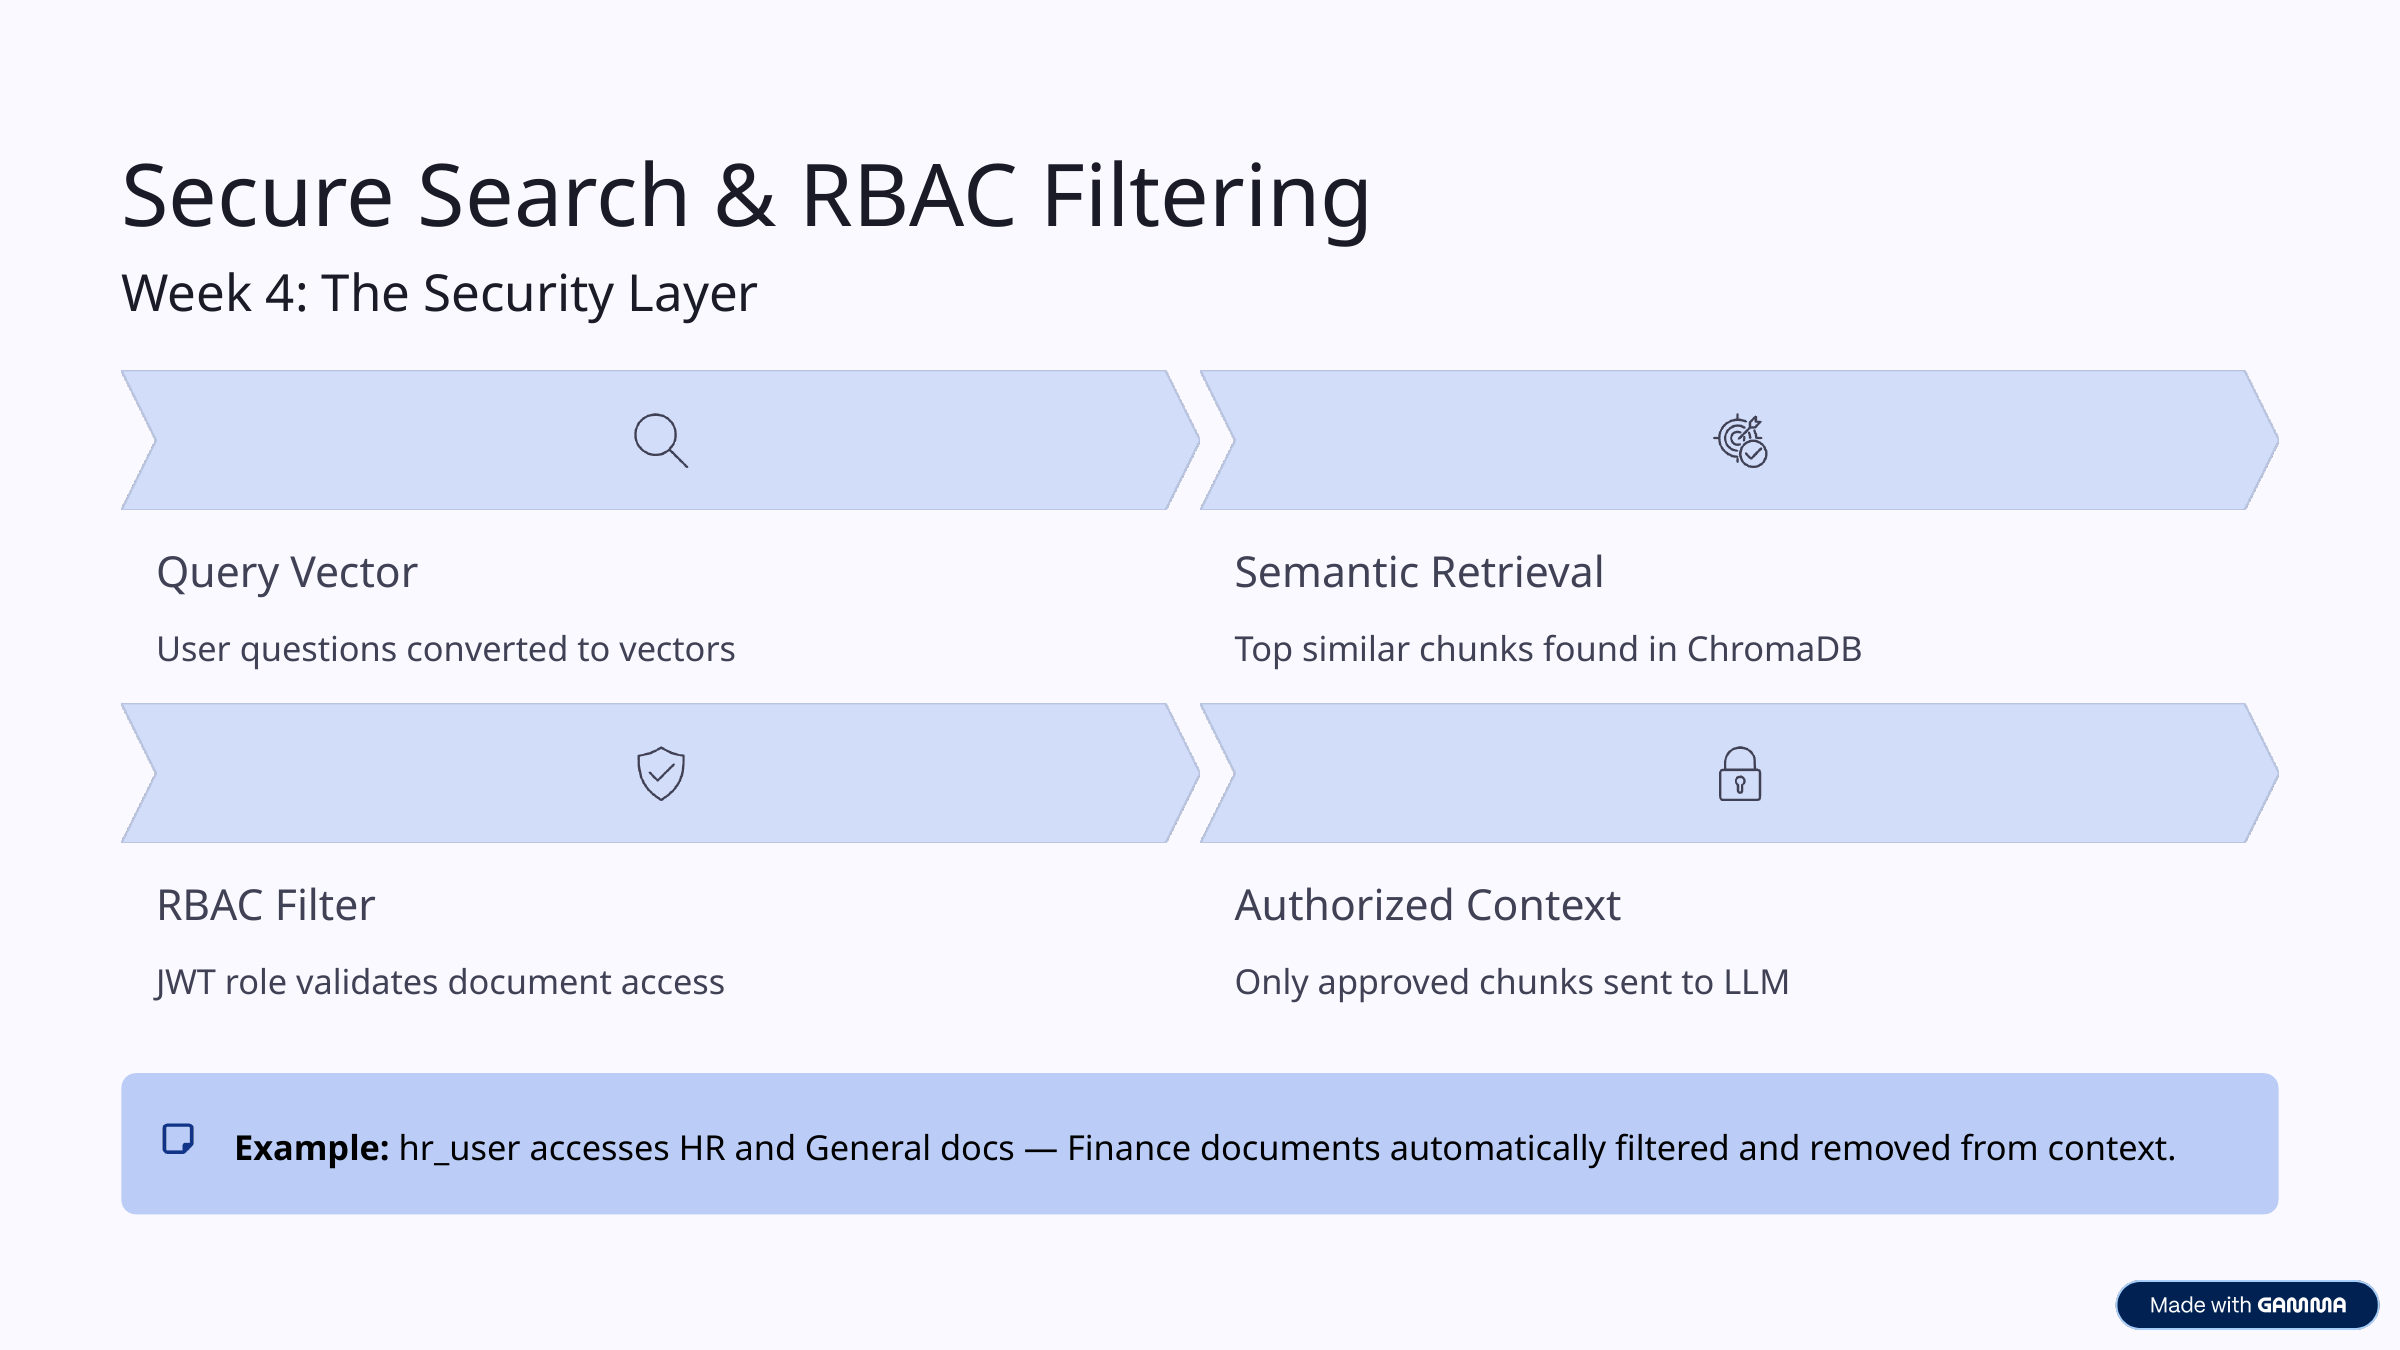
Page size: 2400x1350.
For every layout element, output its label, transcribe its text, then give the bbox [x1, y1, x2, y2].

text_box Authorized Context [1234, 874, 1669, 929]
text_box [121, 1073, 2279, 1215]
text_box Example: hr_user accesses HR and General docs — Finance documents automatically filtered and removed from context. [234, 1114, 2244, 1168]
picture [121, 370, 2279, 510]
text_box RBAC Filter [156, 874, 590, 929]
text_box JWT role validates document access [156, 948, 1166, 1003]
picture [2106, 1271, 2389, 1339]
picture [156, 1121, 200, 1156]
text_box Semantic Retrieval [1234, 541, 1669, 596]
picture [121, 703, 2279, 843]
text_box Top similar chunks found in ChromaDB [1234, 615, 2244, 669]
text_box User questions converted to vectors [156, 615, 1166, 669]
text_box Week 4: The Security Layer [121, 256, 803, 322]
text_box Query Vector [156, 541, 590, 596]
text_box Only approved chunks sent to LLM [1234, 948, 2244, 1003]
text_box Secure Search & RBAC Filtering [121, 135, 1470, 244]
